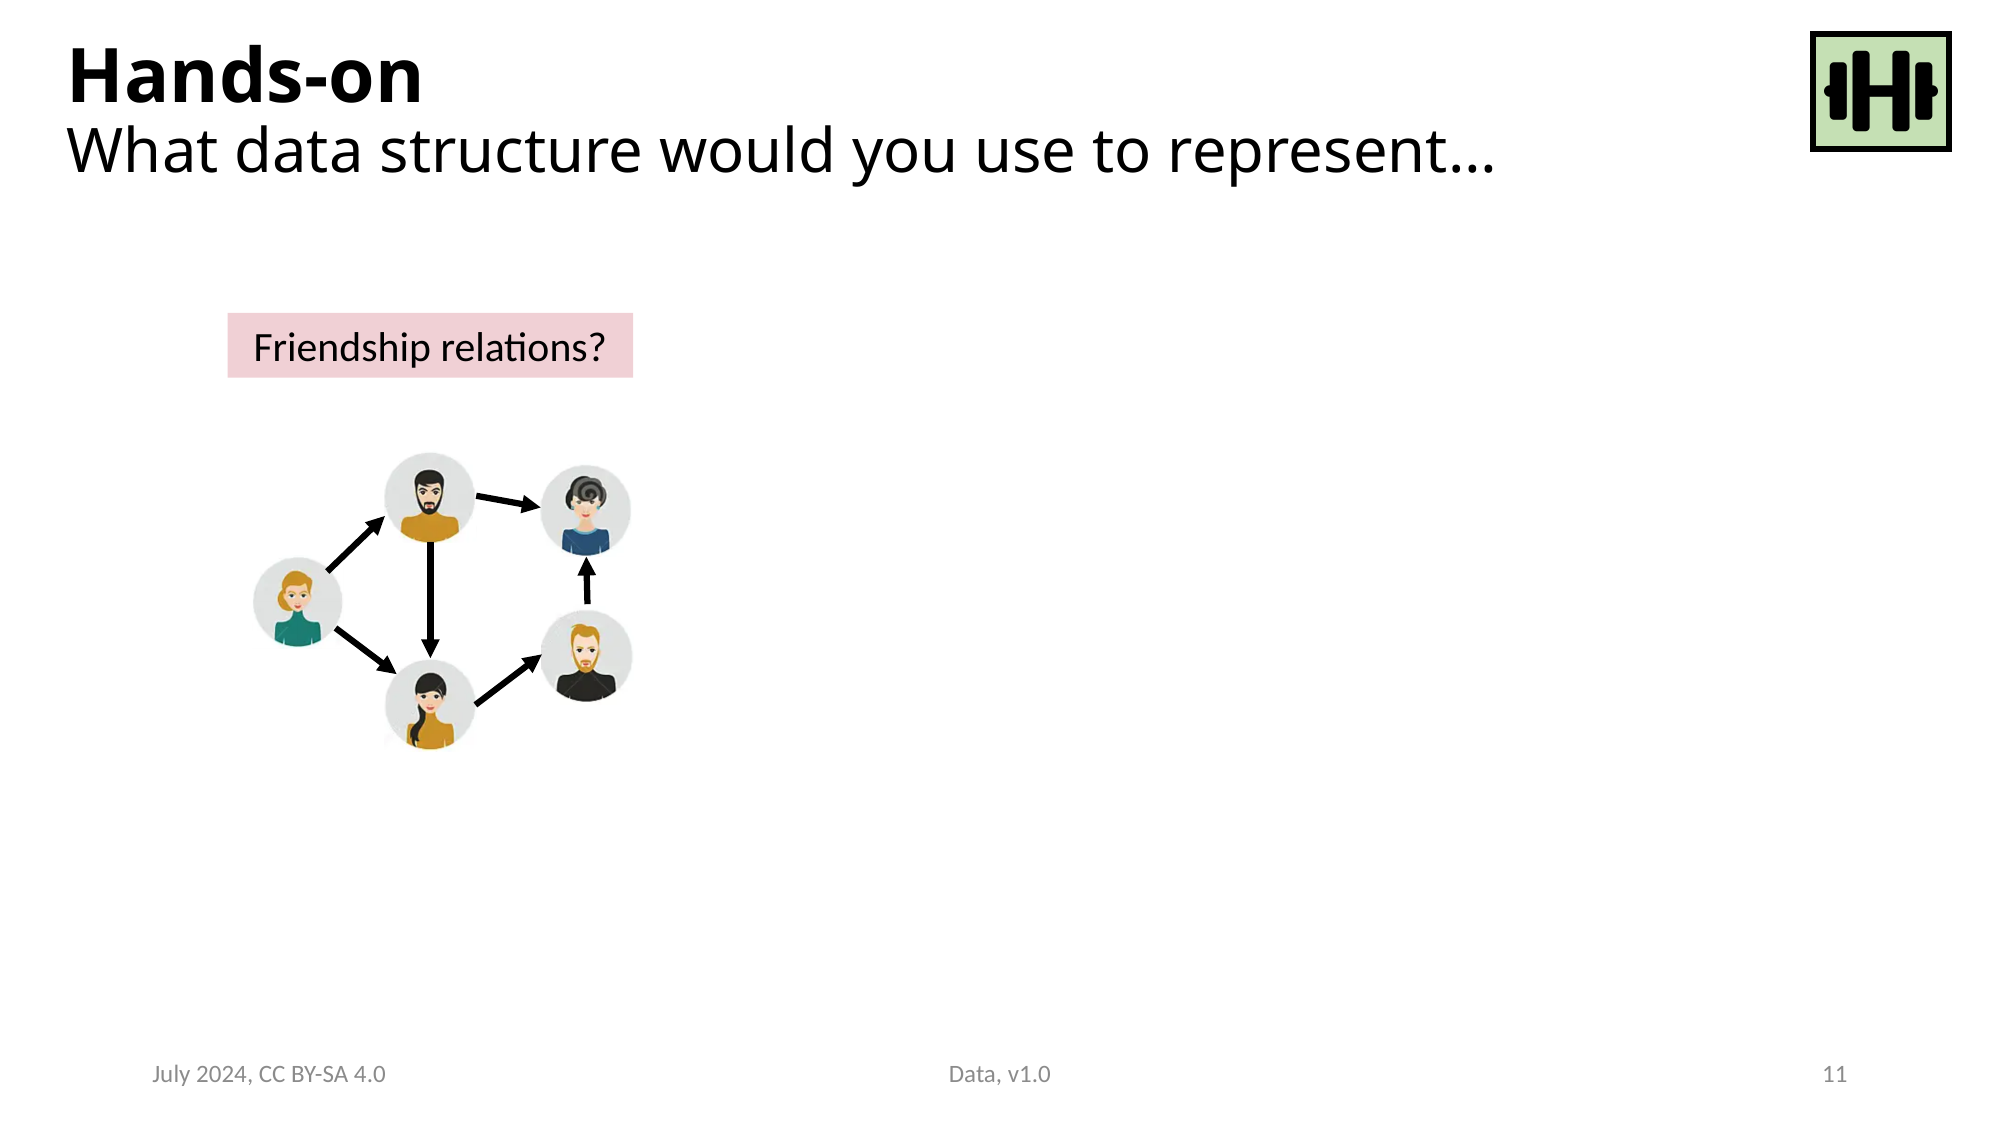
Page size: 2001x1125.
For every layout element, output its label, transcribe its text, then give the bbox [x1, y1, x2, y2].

text_box Friendship relations? [227, 312, 634, 378]
text_box [1812, 33, 1950, 150]
picture [1824, 45, 1938, 137]
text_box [252, 449, 634, 752]
footer Data, v1.0 [662, 1042, 1338, 1103]
title Hands-on What data structure would you use to represent… [66, 37, 1922, 186]
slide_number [137, 1042, 588, 1103]
slide_number 11 [1412, 1042, 1863, 1103]
